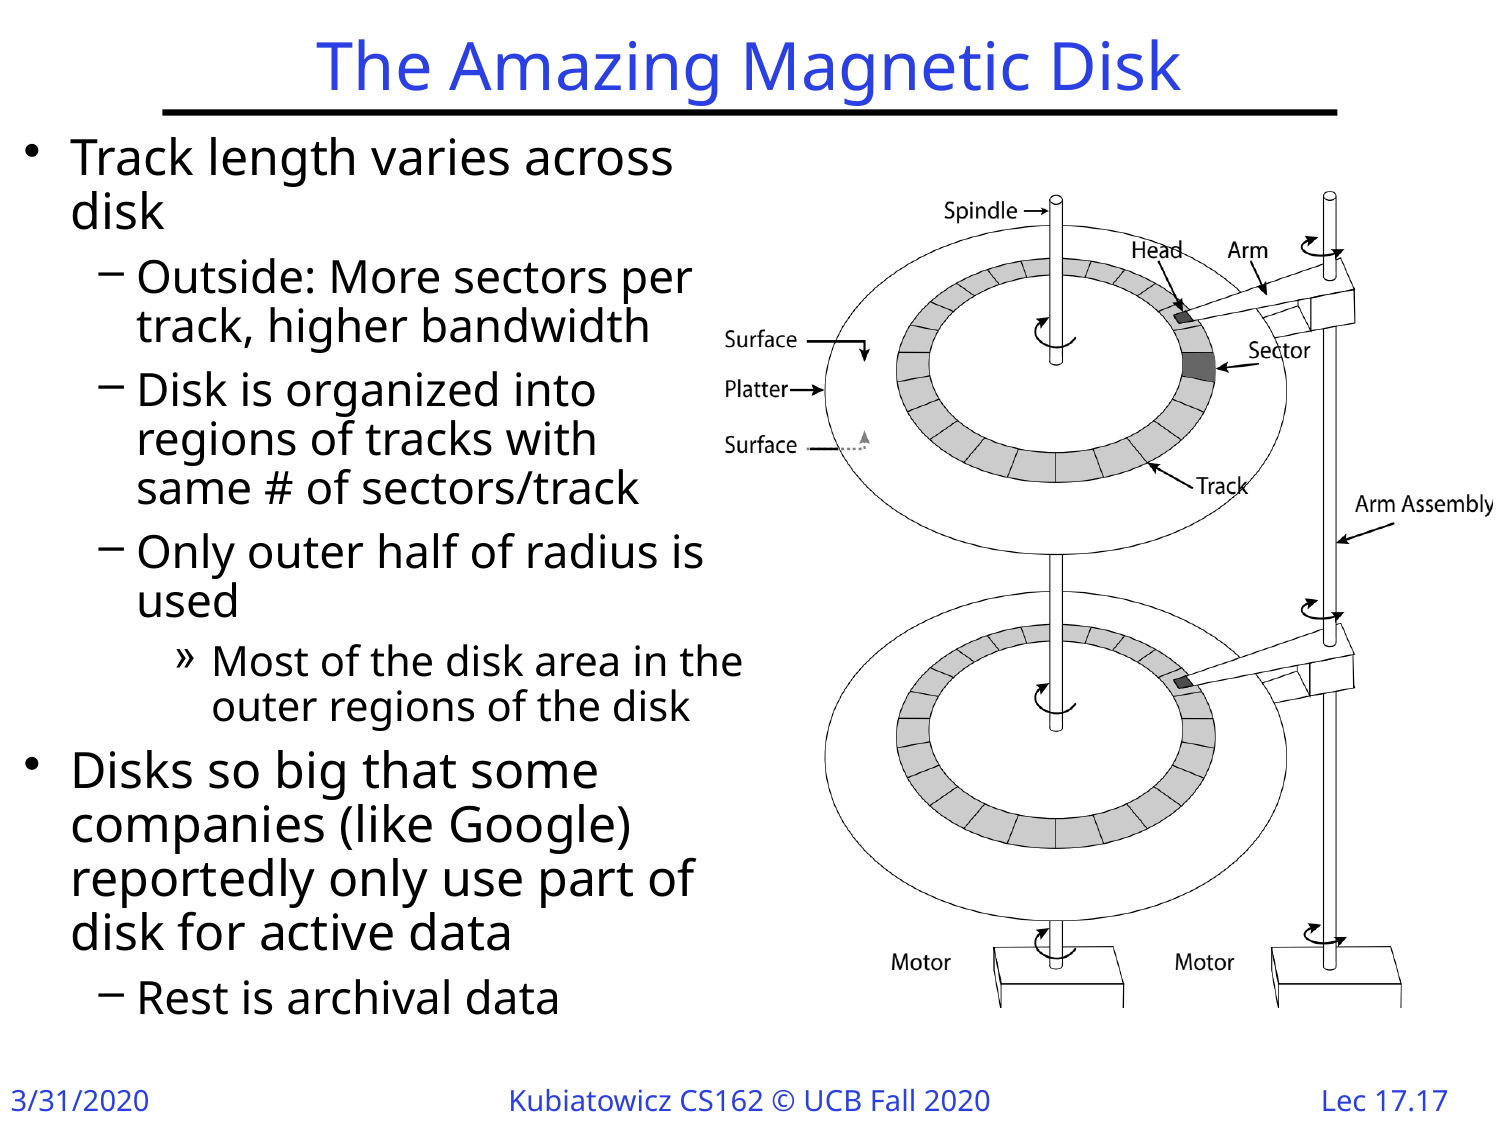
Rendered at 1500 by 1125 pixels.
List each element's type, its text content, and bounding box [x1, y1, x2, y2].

title The Amazing Magnetic Disk [162, 24, 1338, 113]
list Track length varies across disk Outside: More sectors per track, higher bandwidth Disk is organized into regions of tracks with same # of sectors/track Only outer half of radius is used Most of the disk area in the outer regions of the disk Disks so big that some companies (like Google) reportedly only use part of disk for active data Rest is archival data [8, 125, 775, 1125]
picture [392, 174, 1500, 1009]
